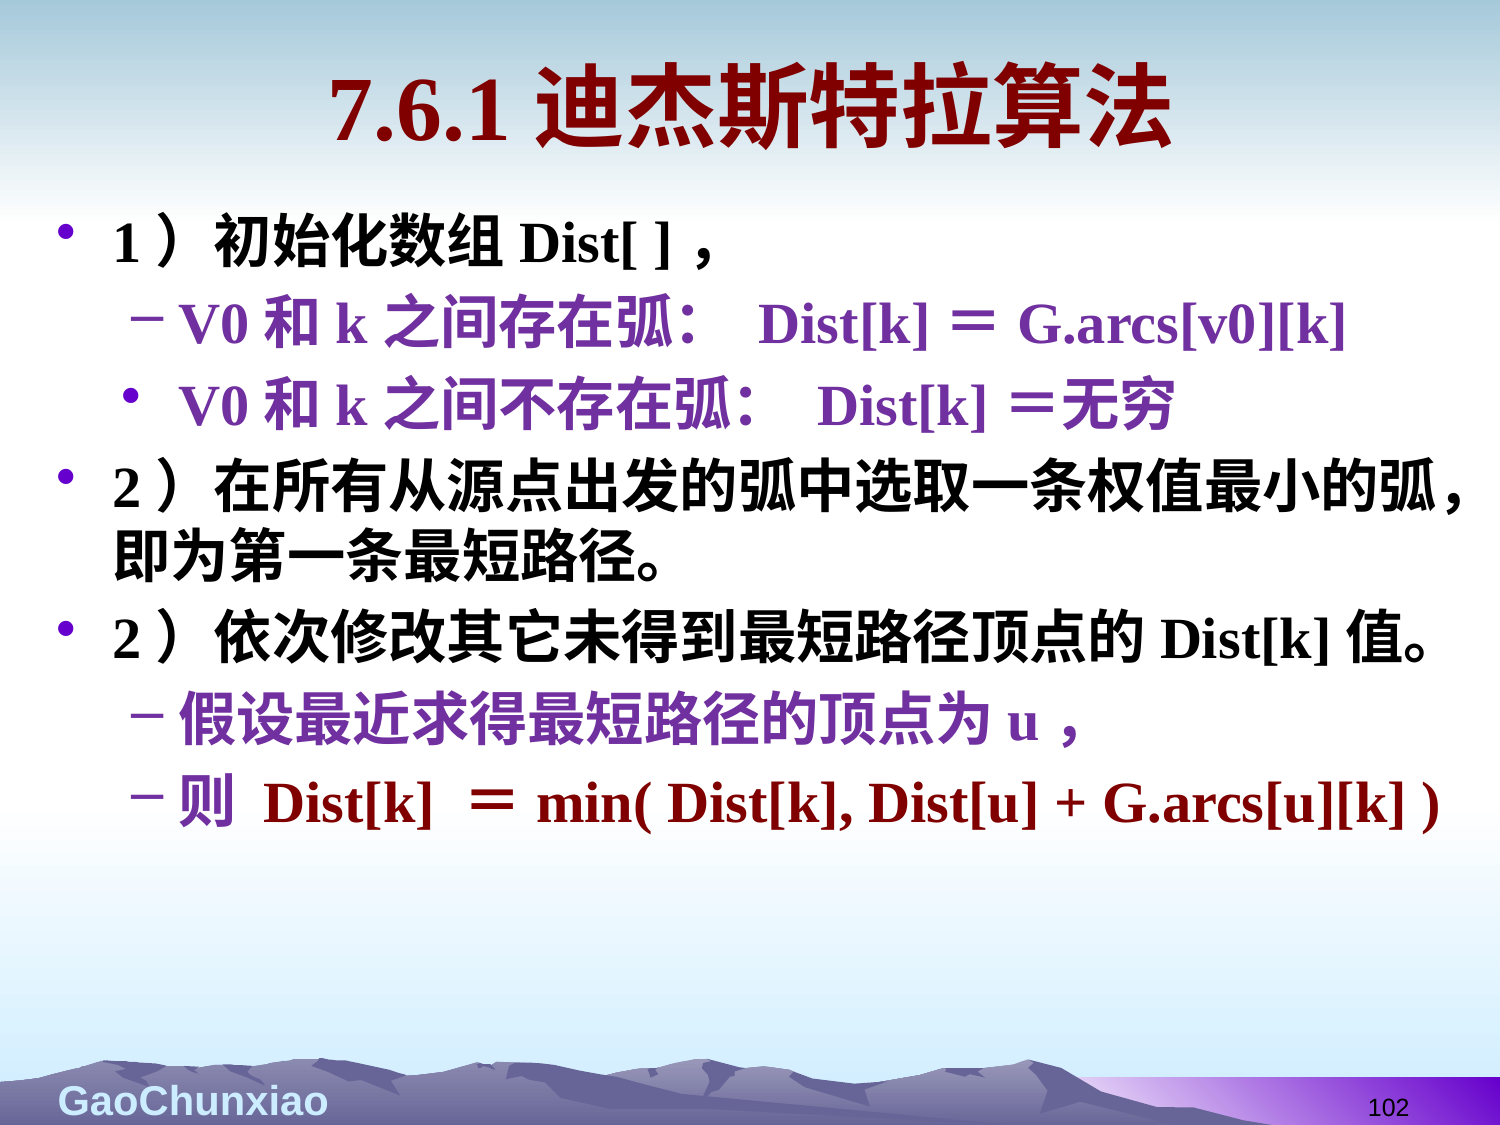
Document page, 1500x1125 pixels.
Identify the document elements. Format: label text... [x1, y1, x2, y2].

slide_number 102 [1074, 1054, 1425, 1125]
list 1）初始化数组Dist[ ]， V0和k之间存在弧： Dist[k]＝G.arcs[v0][k] V0和k之间不存在弧： Dist[k]＝无穷 2）在所有从源点出发的弧中选取一条权值最小的弧，即为第一条最短路径。 2）依次修改其它未得到最短路径顶点的Dist[k]值。 假设最近求得最短路径的顶点为u， 则 Dist[k] ＝min( Dist[k], Dist[u] + G.arcs[u][k] ) [41, 196, 1459, 1047]
title 7.6.1迪杰斯特拉算法 [76, 19, 1427, 188]
